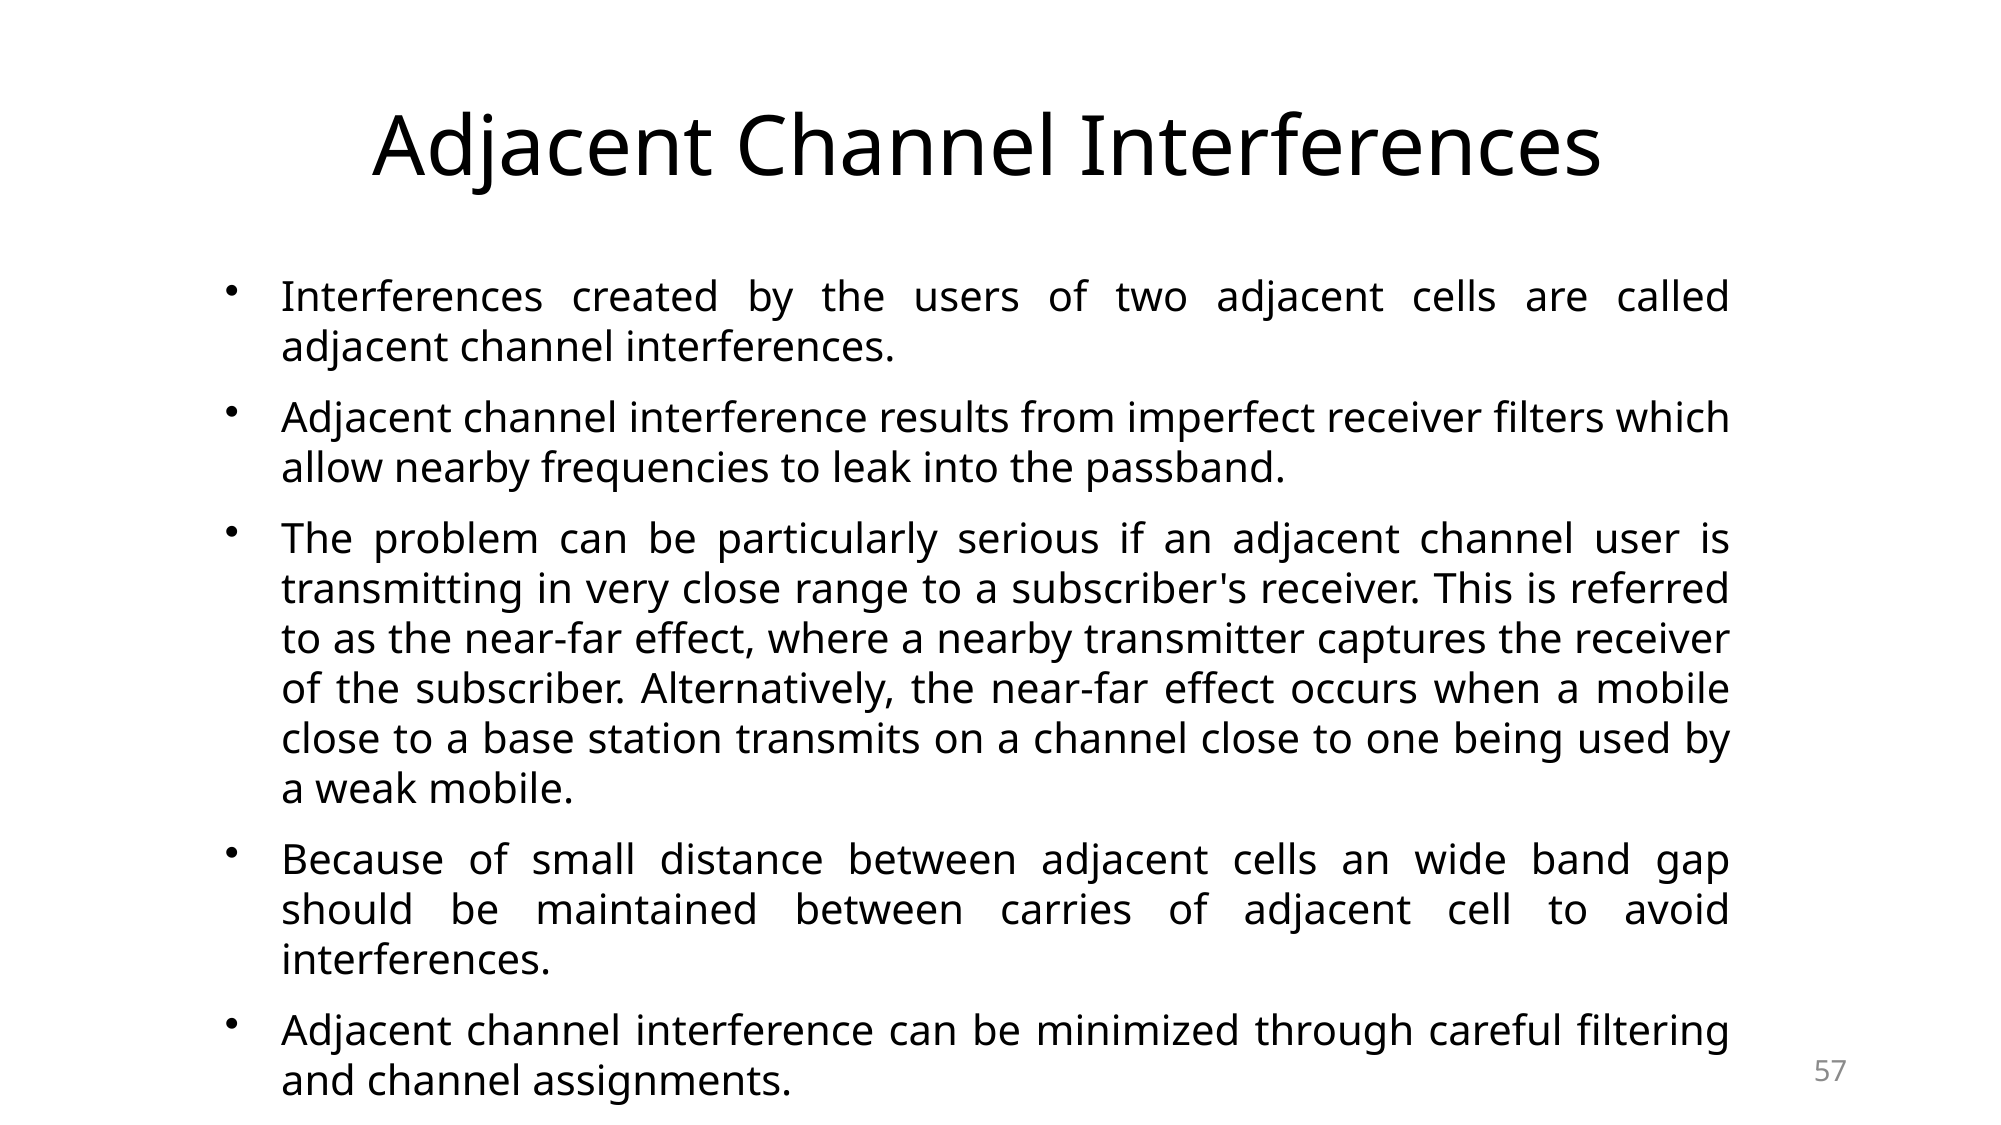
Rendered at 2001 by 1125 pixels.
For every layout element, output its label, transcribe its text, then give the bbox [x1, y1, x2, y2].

slide_number 57 [1746, 1042, 1863, 1103]
text_box Interferences created by the users of two adjacent cells are called adjacent channel interferences. Adjacent channel interference results from imperfect receiver filters which allow nearby frequencies to leak into the passband. The problem can be particularly serious if an adjacent channel user is transmitting in very close range to a subscriber's receiver. This is referred to as the near-far effect, where a nearby transmitter captures the receiver of the subscriber. Alternatively, the near-far effect occurs when a mobile close to a base station transmits on a channel close to one being used by a weak mobile. Because of small distance between adjacent cells an wide band gap should be maintained between carries of adjacent cell to avoid interferences. Adjacent channel interference can be minimized through careful filtering and channel assignments. [209, 262, 1746, 1112]
text_box Adjacent Channel Interferences [358, 84, 1620, 200]
